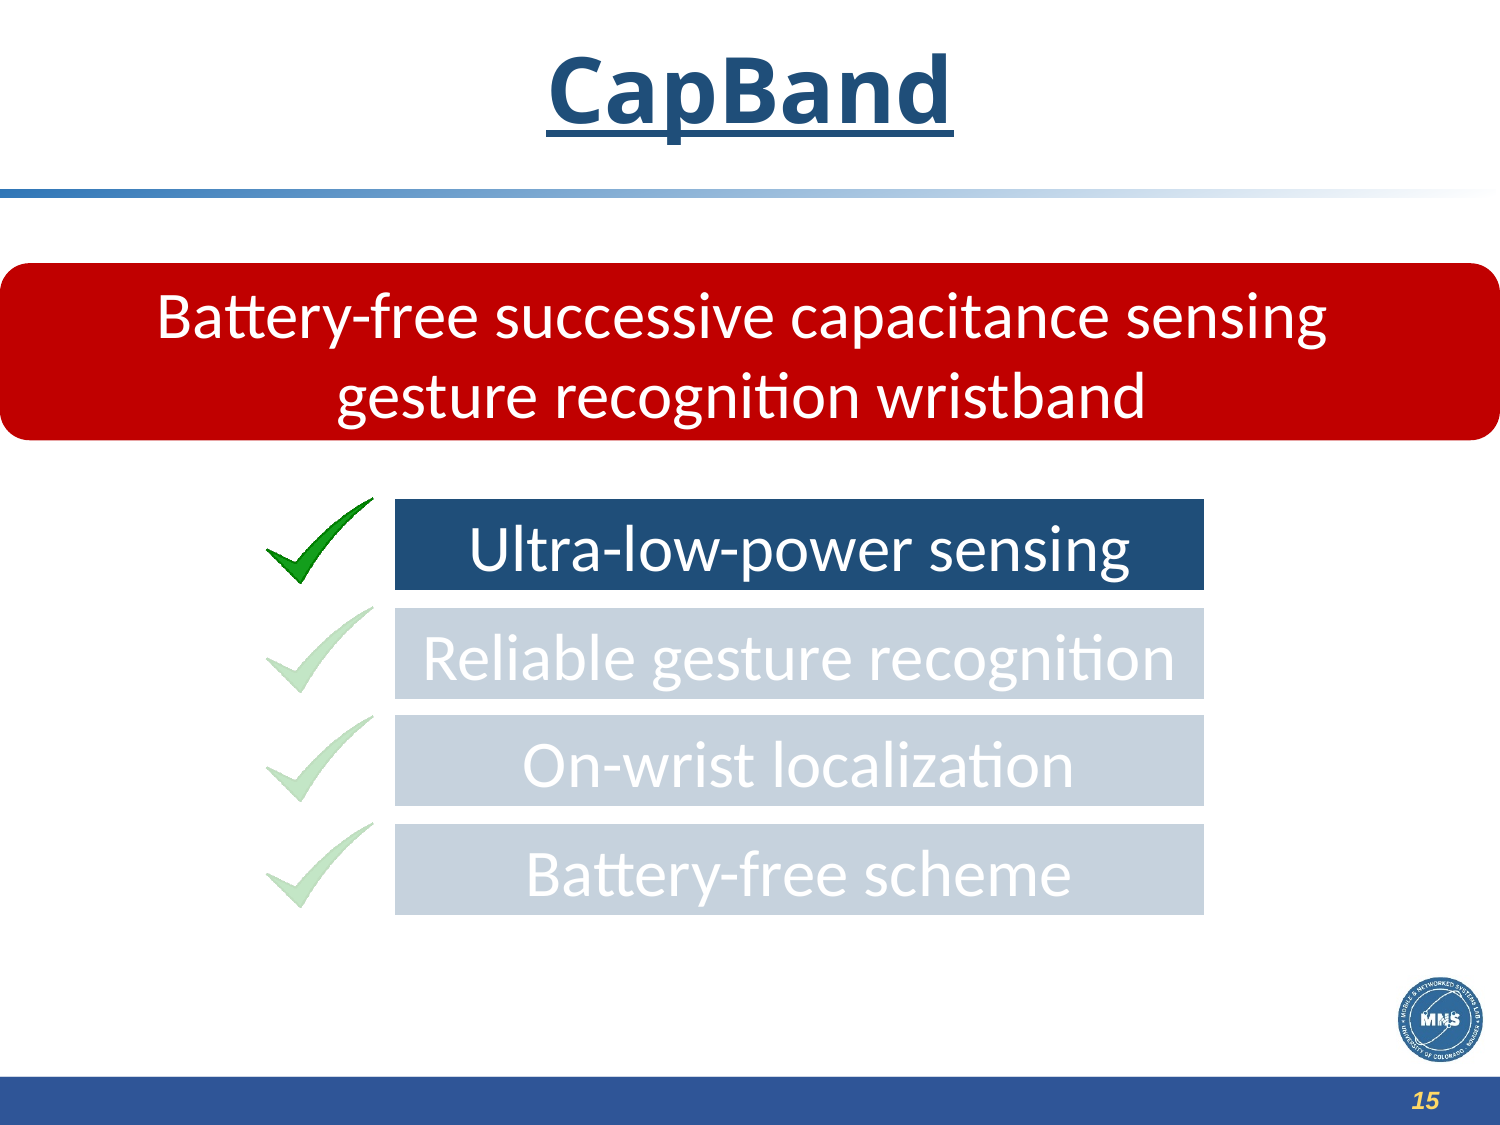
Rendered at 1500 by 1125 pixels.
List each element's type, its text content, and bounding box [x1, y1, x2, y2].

picture [265, 822, 374, 909]
text_box Ultra-low-power sensing [392, 496, 1207, 592]
picture [265, 606, 374, 693]
title CapBand [0, 0, 1500, 188]
text_box Battery-free successive capacitance sensing gesture recognition wristband [0, 262, 1500, 442]
picture [265, 497, 374, 584]
picture [265, 715, 374, 802]
text_box [0, 592, 1500, 973]
picture [1396, 975, 1485, 1064]
